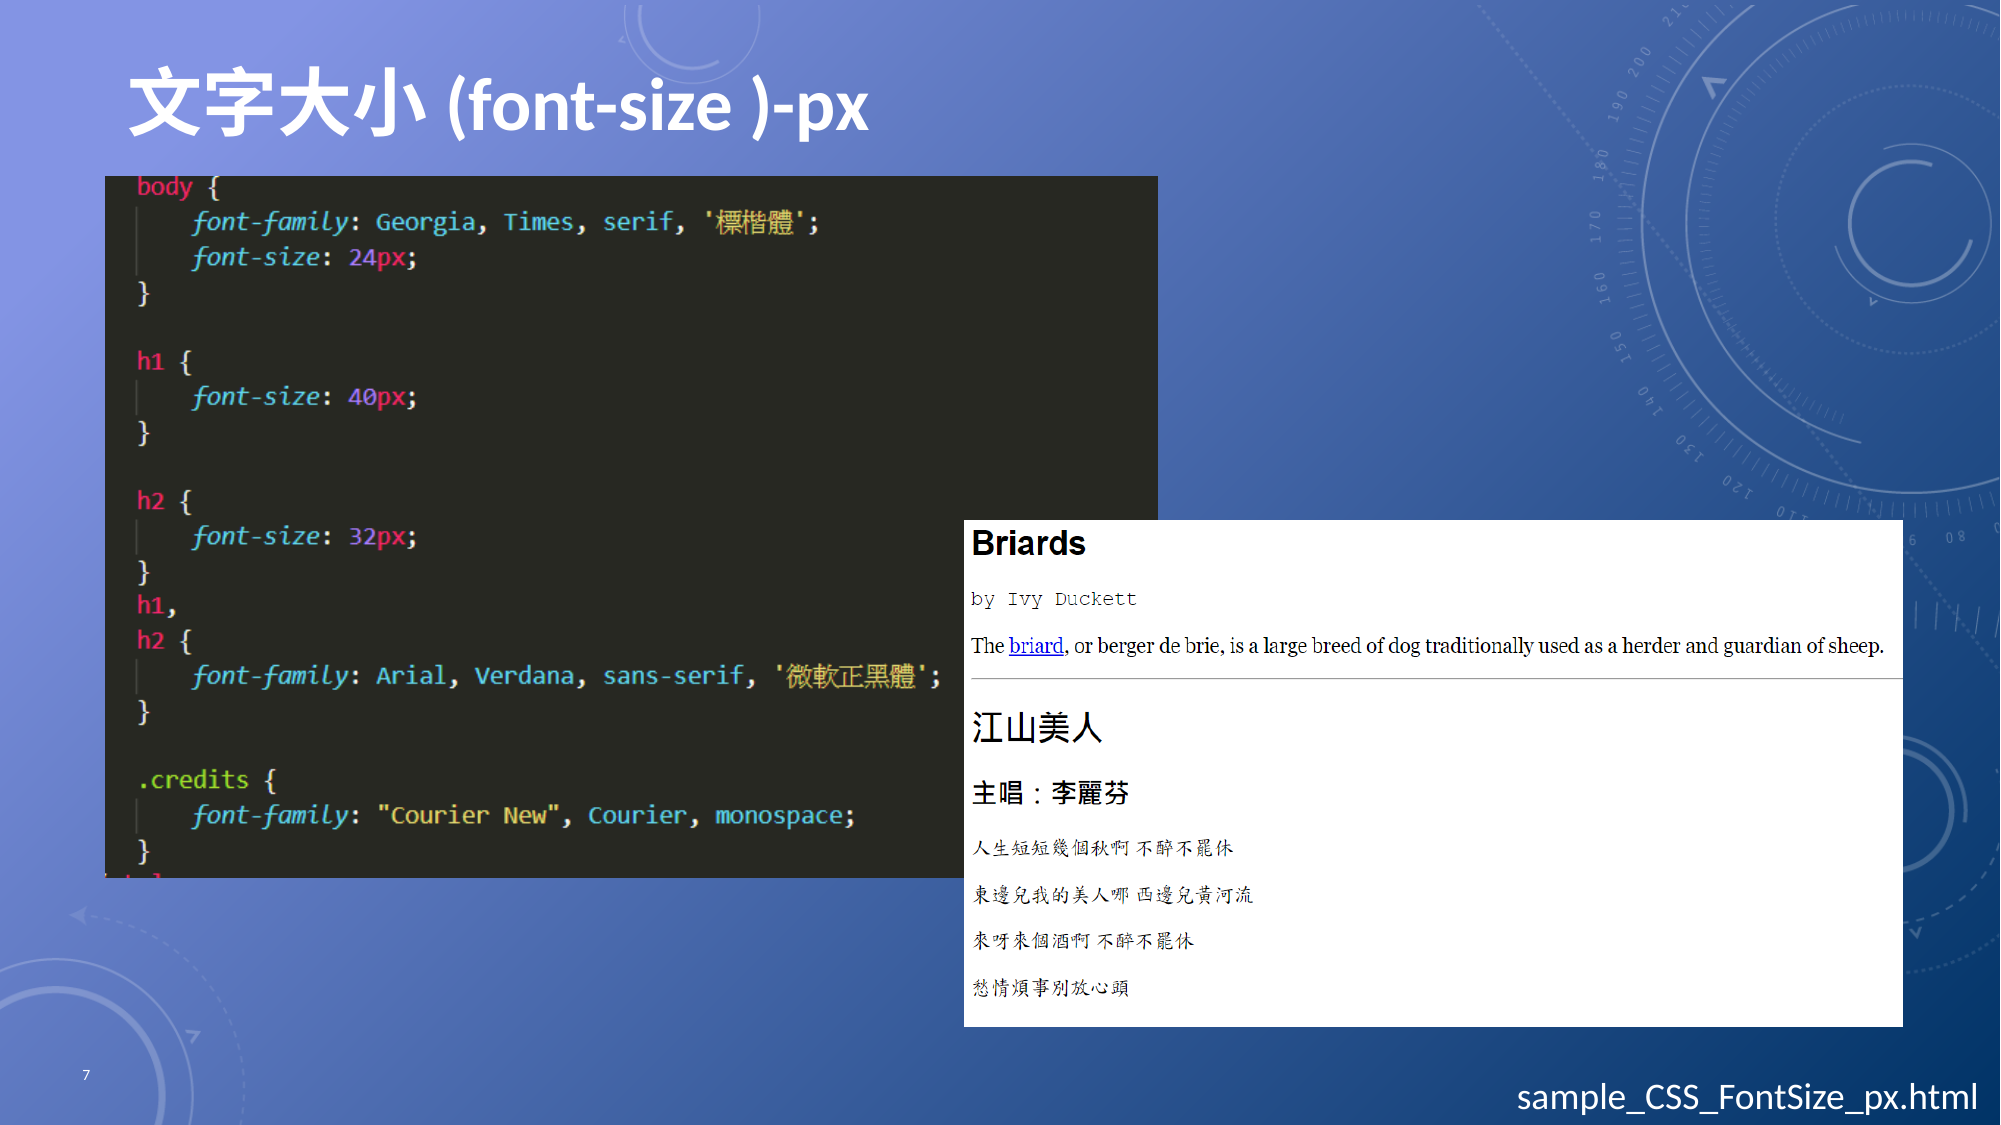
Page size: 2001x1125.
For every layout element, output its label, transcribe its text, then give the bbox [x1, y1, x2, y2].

title 文字大小(font-size )-px [112, 24, 1775, 177]
picture [0, 5, 2000, 1125]
text_box sample_CSS_FontSize_px.html [1502, 1064, 1995, 1125]
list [104, 176, 1158, 879]
slide_number 7 [14, 1043, 106, 1106]
